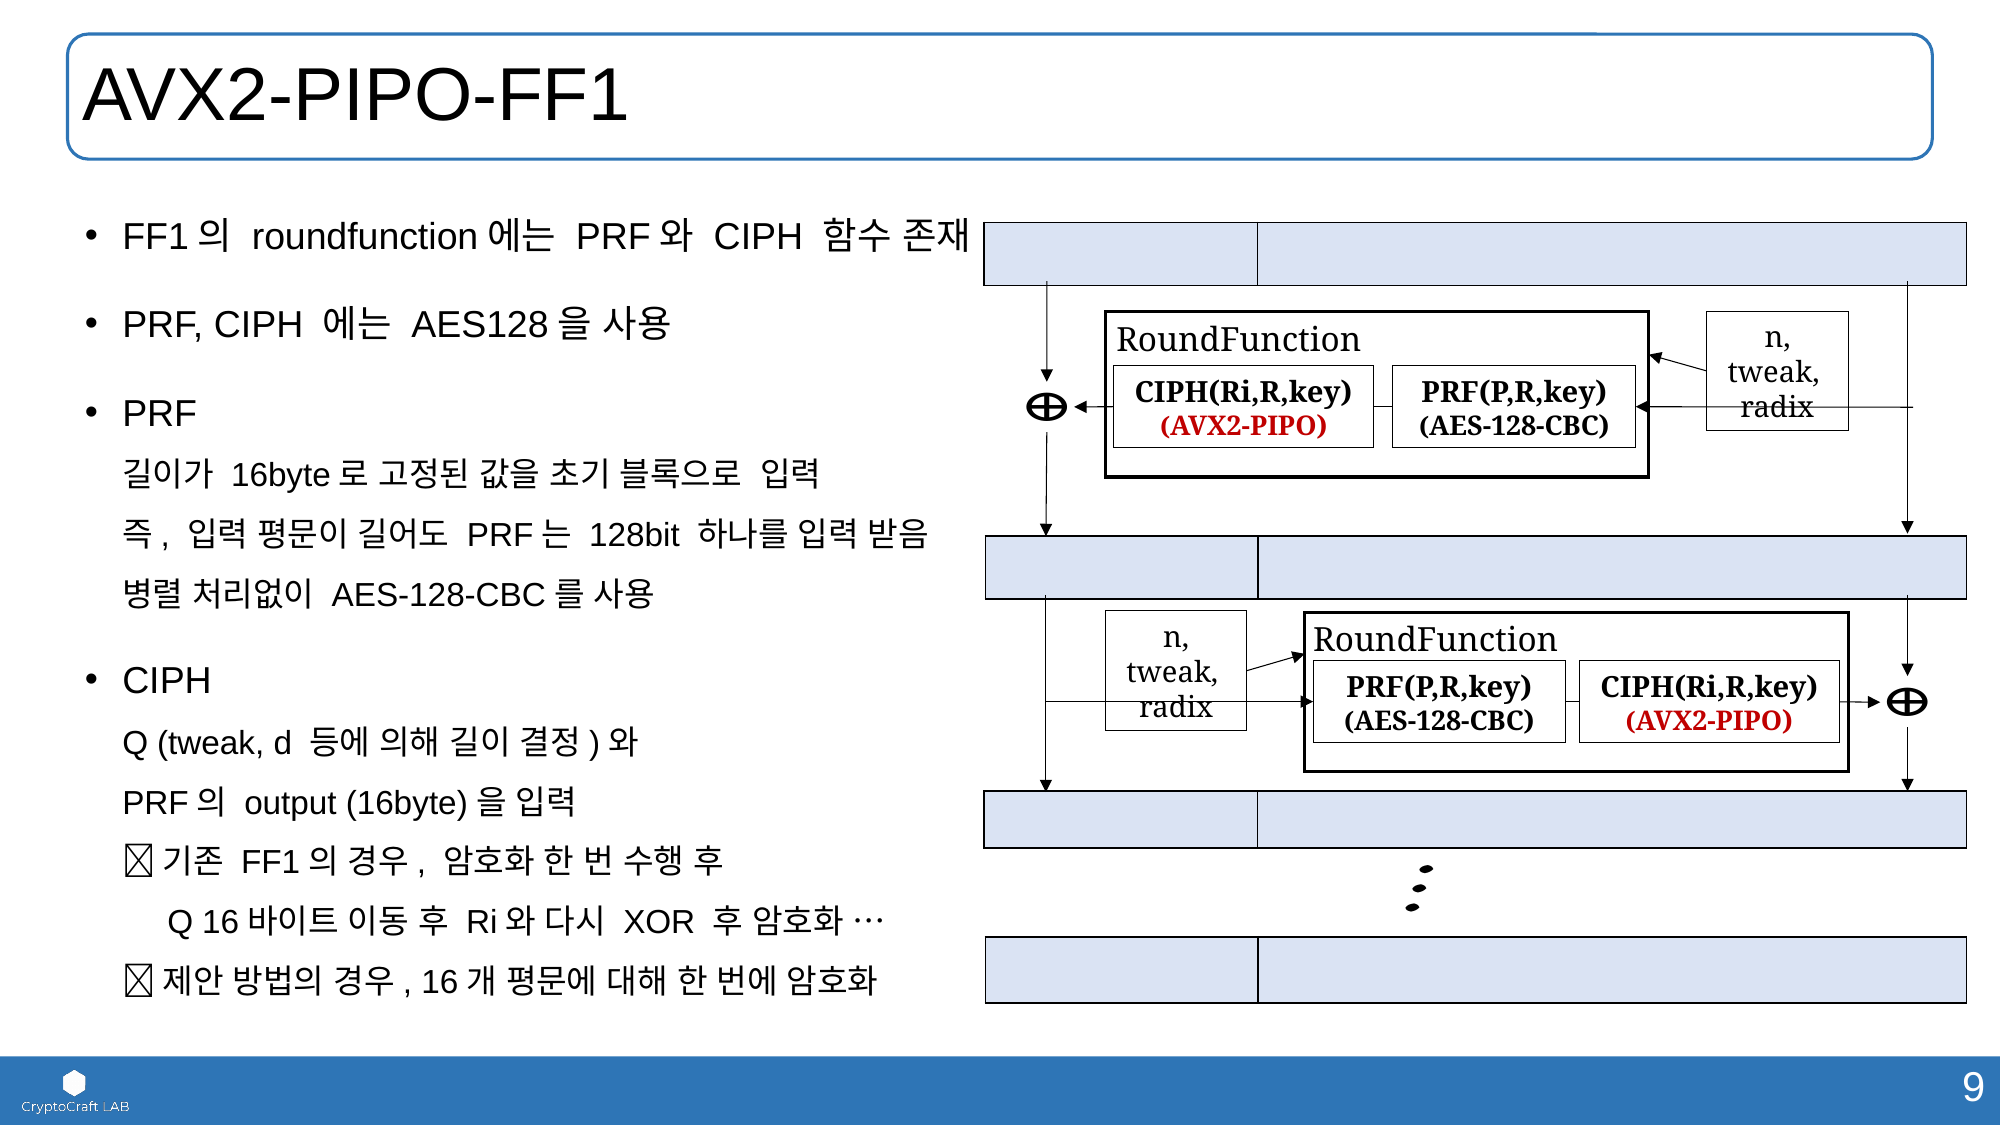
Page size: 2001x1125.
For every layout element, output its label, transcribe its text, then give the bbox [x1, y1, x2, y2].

text_box n, tweak, radix [1105, 610, 1247, 701]
text_box RoundFunction [1298, 610, 1594, 666]
text_box [1374, 365, 1392, 406]
text_box PRF(P,R,key) (AES-128-CBC) [1313, 660, 1566, 743]
text_box [1580, 661, 1839, 742]
text_box n, tweak, radix [1706, 408, 1849, 431]
text_box [1114, 366, 1373, 447]
text_box FF1의 roundfunction에는 PRF와 CIPH 함수 존재 PRF, CIPH 에는 AES128을 사용 PRF 길이가 16byte로 고정된 값을 초기 블록으로 입력 즉, 입력 평문이 길어도 PRF는 128bit 하나를 입력 받음 병렬 처리없이 AES-128-CBC를 사용 CIPH Q (tweak, d 등에 의해 길이 결정)와 PRF의 output (16byte)을 입력  기존 FF1의 경우, 암호화 한 번 수행 후 Q 16바이트 이동 후 Ri와 다시 XOR 후 암호화 …  제안 방법의 경우, 16개 평문에 대해 한 번에 암호화 [69, 181, 1935, 1012]
text_box [1104, 408, 1650, 478]
text_box n, tweak, radix [1105, 702, 1247, 731]
text_box n, tweak, radix [1706, 311, 1849, 407]
text_box [1594, 612, 1849, 702]
table_header [1258, 792, 1966, 847]
text_box [1397, 310, 1650, 406]
text_box [1304, 666, 1313, 701]
title AVX2-PIPO-FF1 [67, 34, 1933, 160]
picture [13, 1061, 138, 1123]
text_box [1104, 365, 1113, 406]
text_box [1304, 703, 1849, 772]
text_box [1566, 666, 1579, 701]
table_header [985, 792, 1257, 847]
text_box RoundFunction [1101, 310, 1397, 365]
text_box PRF(P,R,key) (AES-128-CBC) [1392, 365, 1636, 448]
